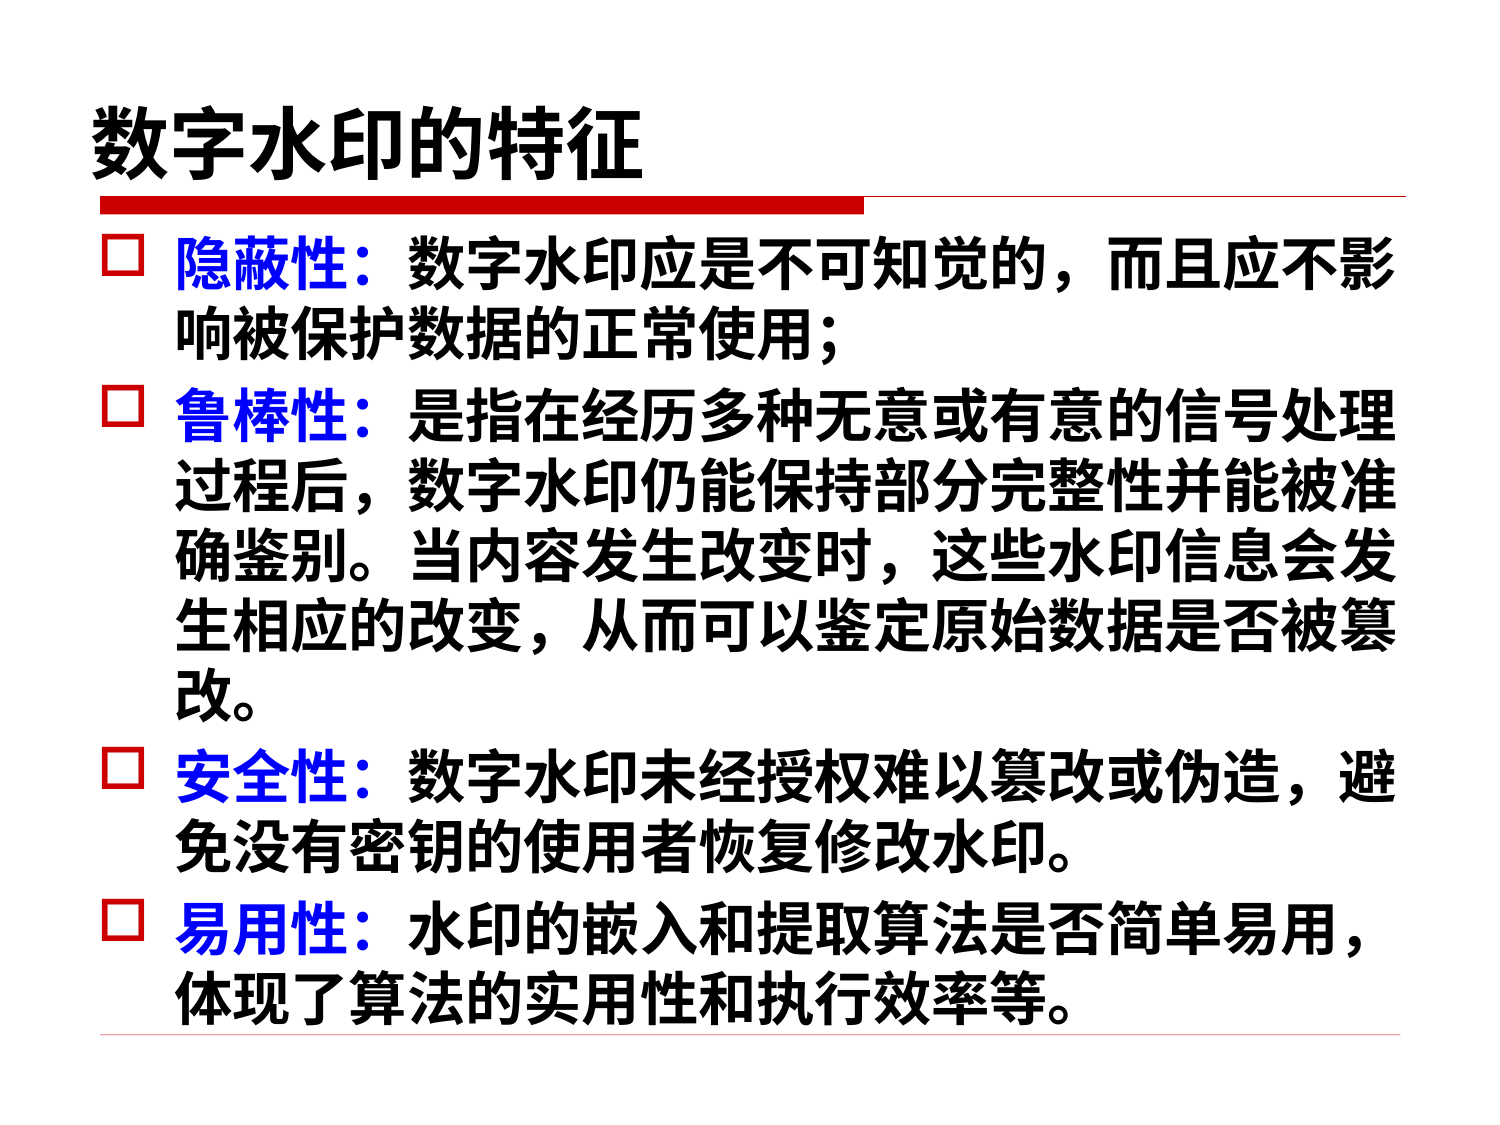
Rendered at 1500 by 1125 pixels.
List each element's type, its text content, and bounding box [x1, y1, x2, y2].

title 数字水印的特征 [75, 66, 1425, 197]
list 隐蔽性：数字水印应是不可知觉的，而且应不影响被保护数据的正常使用； 鲁棒性：是指在经历多种无意或有意的信号处理过程后，数字水印仍能保持部分完整性并能被准确鉴别。当内容发生改变时，这些水印信息会发生相应的改变，从而可以鉴定原始数据是否被篡改。 安全性：数字水印未经授权难以篡改或伪造，避免没有密钥的使用者恢复修改水印。 易用性：水印的嵌入和提取算法是否简单易用，体现了算法的实用性和执行效率等。 [82, 219, 1432, 940]
